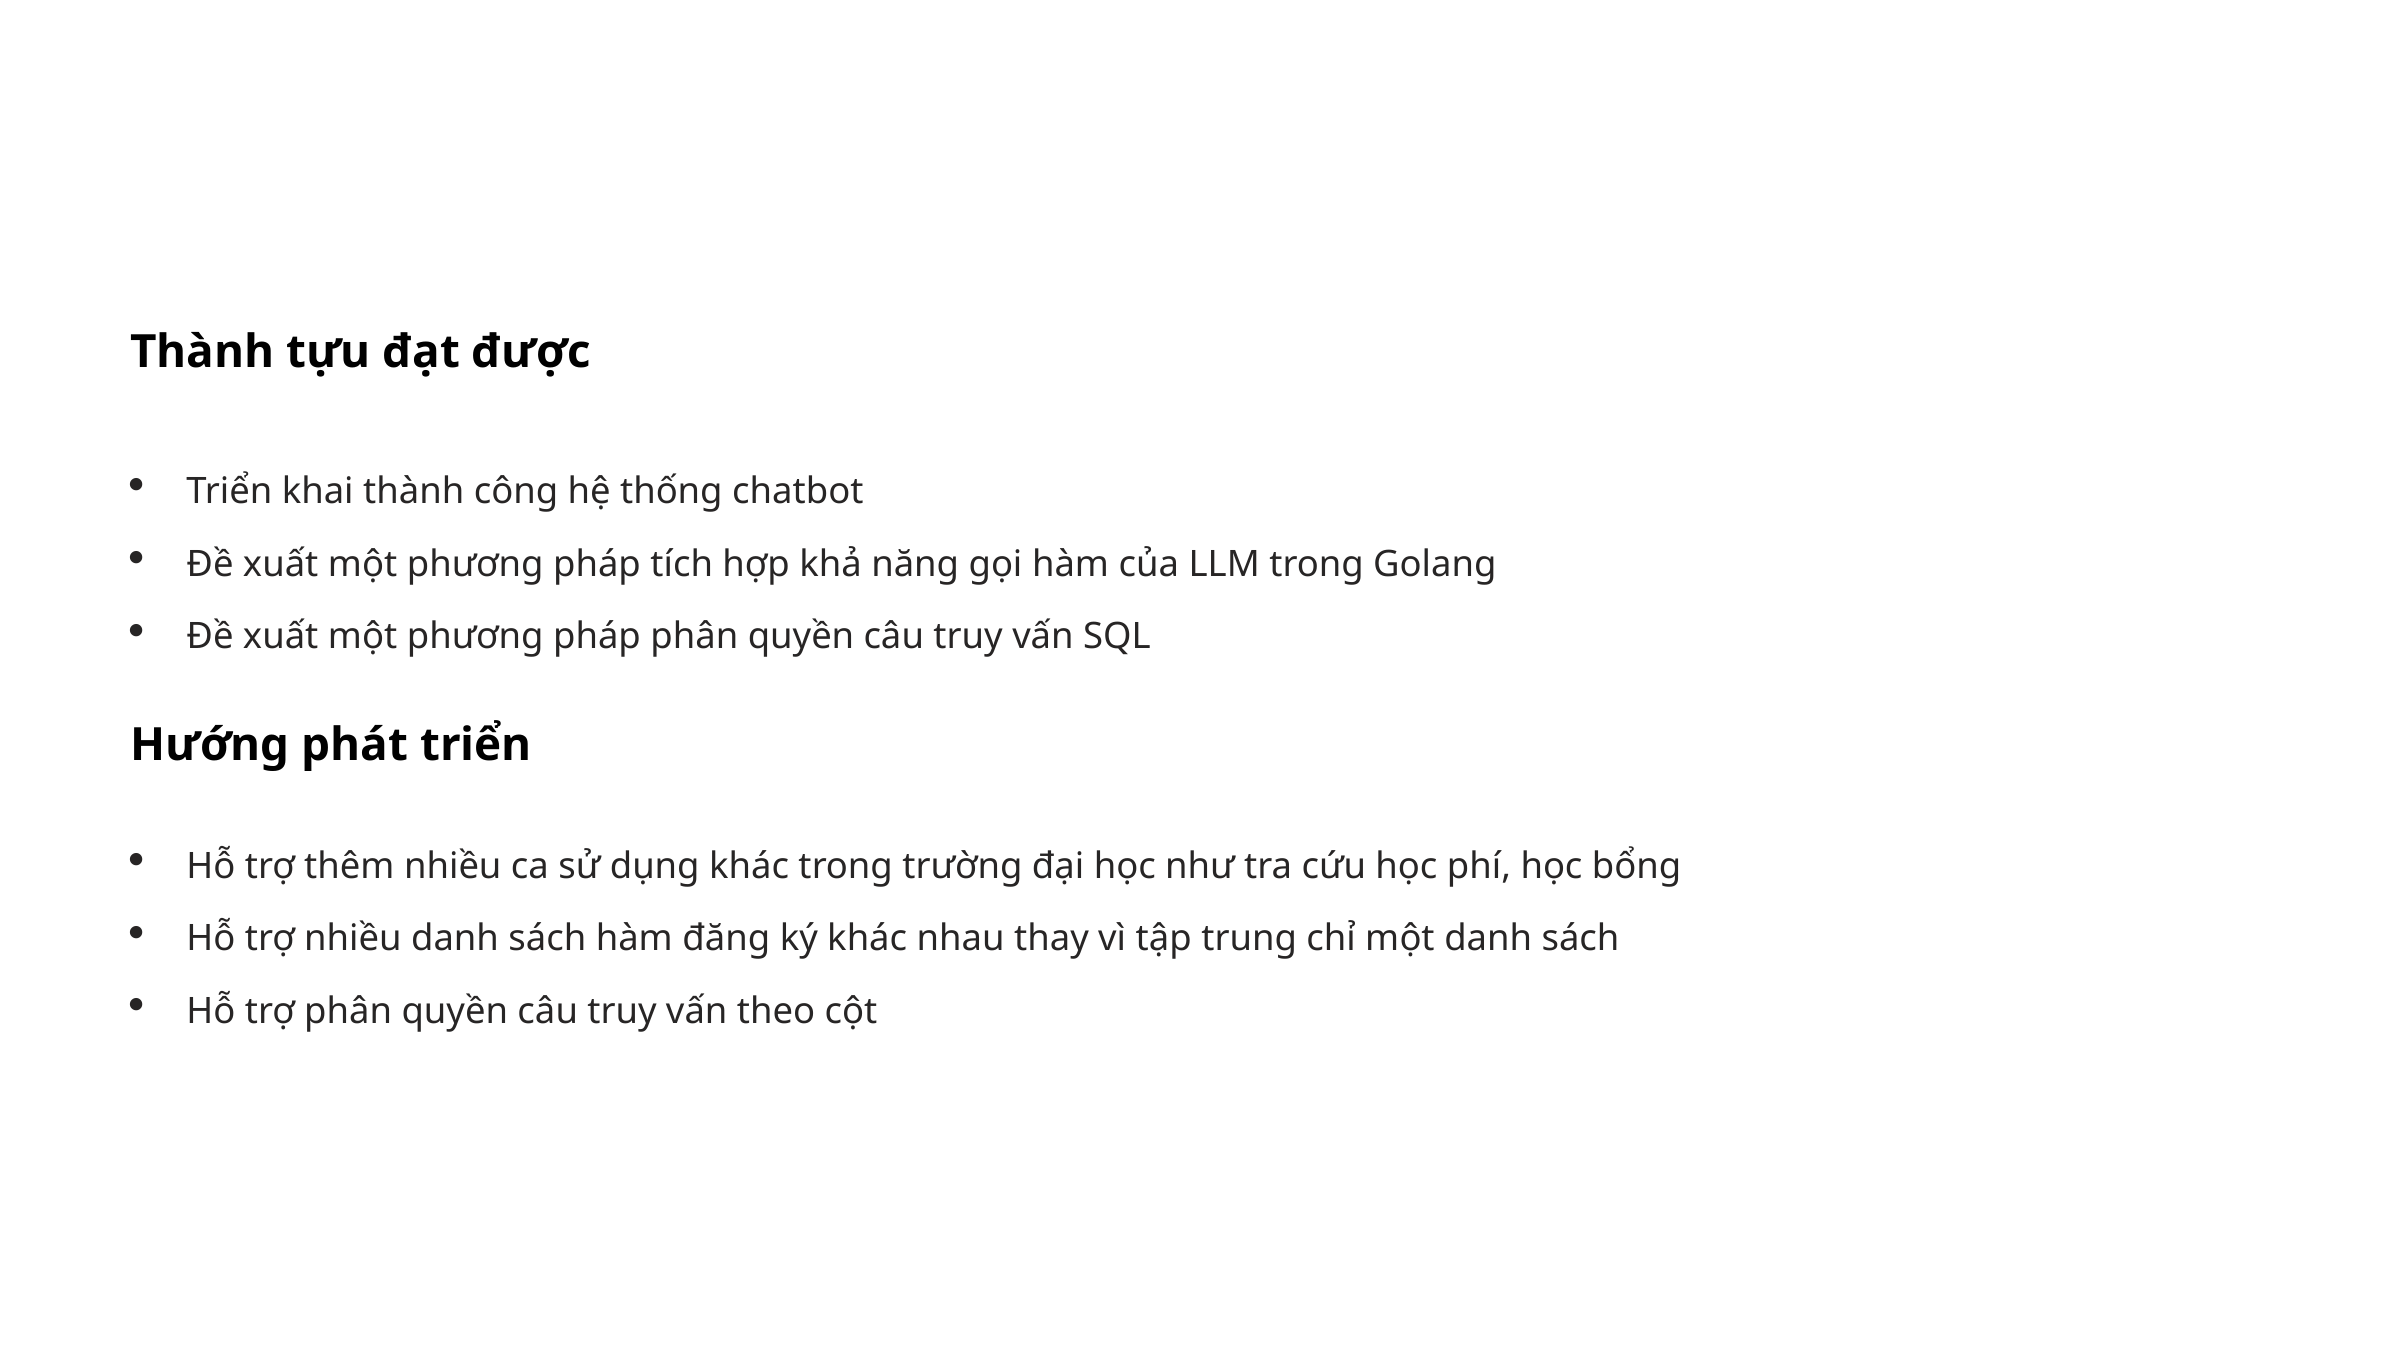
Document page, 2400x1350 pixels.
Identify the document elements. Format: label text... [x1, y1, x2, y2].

text_box Hướng phát triển [130, 712, 596, 771]
text_box Triển khai thành công hệ thống chatbot [130, 451, 2270, 512]
text_box Thành tựu đạt được [130, 319, 596, 378]
text_box Đề xuất một phương pháp phân quyền câu truy vấn SQL [130, 596, 2270, 657]
text_box Hỗ trợ nhiều danh sách hàm đăng ký khác nhau thay vì tập trung chỉ một danh sách [130, 898, 2270, 959]
text_box Hỗ trợ thêm nhiều ca sử dụng khác trong trường đại học như tra cứu học phí, học bổng [130, 826, 2270, 886]
text_box Đề xuất một phương pháp tích hợp khả năng gọi hàm của LLM trong Golang [130, 524, 2270, 584]
text_box Hỗ trợ phân quyền câu truy vấn theo cột [130, 971, 2270, 1031]
